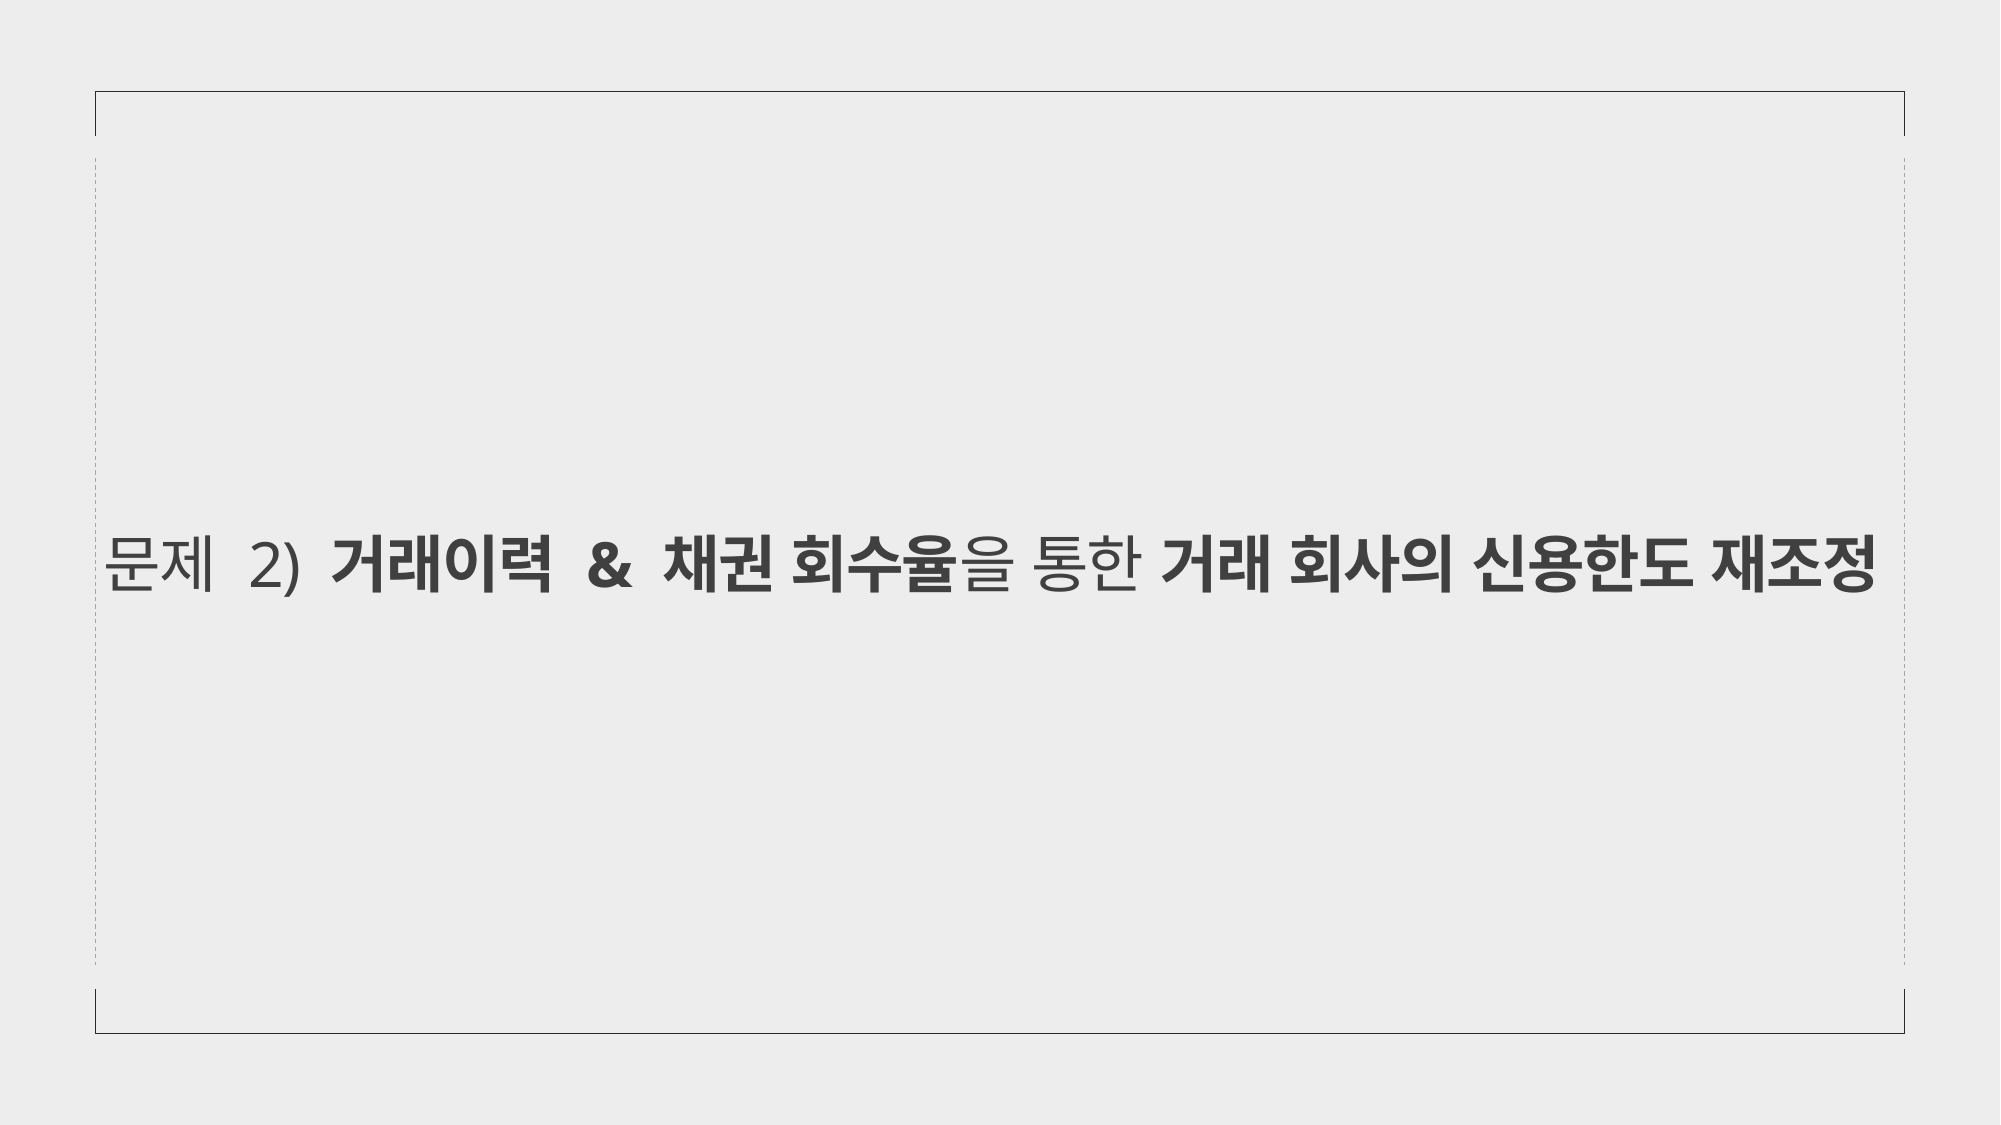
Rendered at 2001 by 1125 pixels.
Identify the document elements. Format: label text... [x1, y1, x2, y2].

text_box 문제 2) 거래이력 & 채권 회수율을 통한 거래 회사의 신용한도 재조정 [96, 521, 1889, 603]
text_box [95, 988, 1905, 1034]
text_box [95, 91, 1905, 137]
